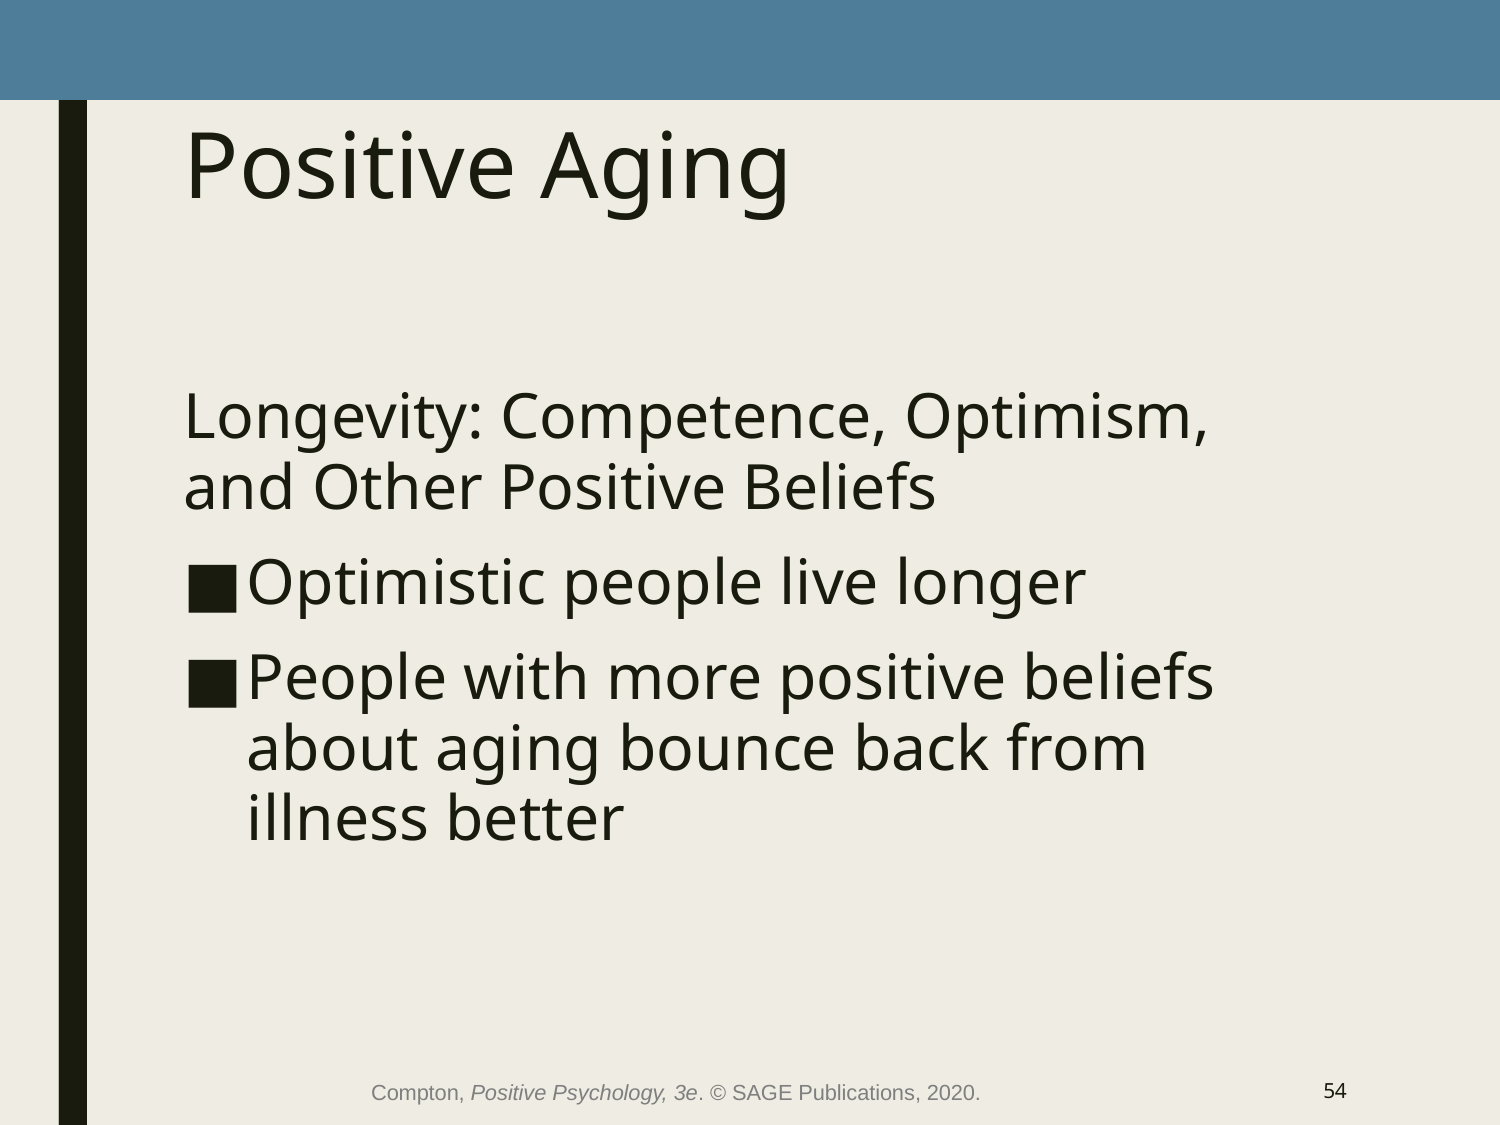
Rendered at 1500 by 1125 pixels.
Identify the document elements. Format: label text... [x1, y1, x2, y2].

title Positive Aging [168, 112, 1351, 357]
footer Compton, Positive Psychology, 3e. © SAGE Publications, 2020. [355, 1058, 1129, 1125]
slide_number 54 [1165, 1058, 1362, 1125]
list Longevity: Competence, Optimism, and Other Positive Beliefs Optimistic people live longer People with more positive beliefs about aging bounce back from illness better [168, 375, 1351, 963]
